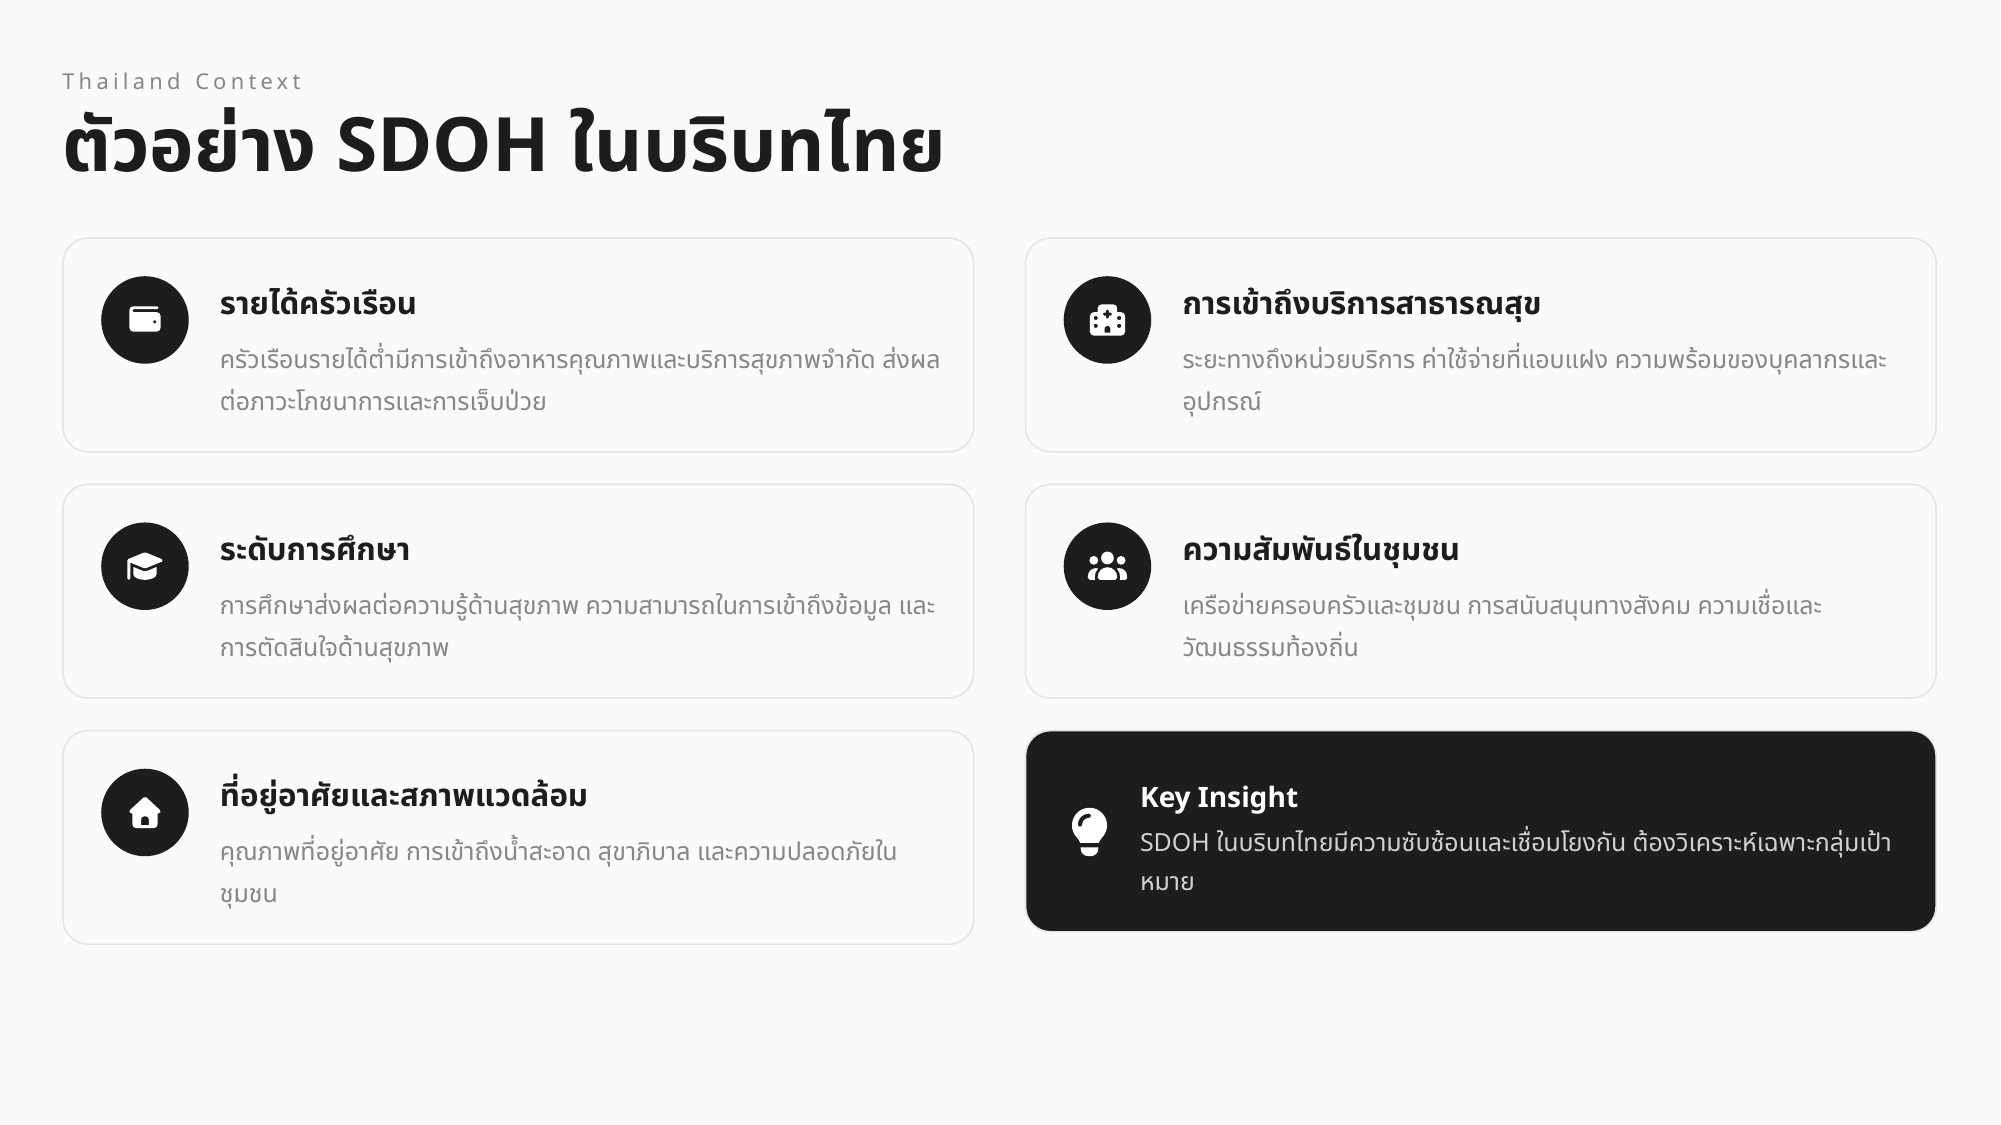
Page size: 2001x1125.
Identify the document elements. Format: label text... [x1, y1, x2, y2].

text_box ระดับการศึกษา [219, 522, 952, 567]
text_box รายได้ครัวเรือน [219, 276, 952, 320]
text_box [1071, 807, 1108, 843]
text_box [127, 552, 163, 580]
text_box [63, 238, 974, 452]
text_box [1116, 555, 1126, 565]
text_box ที่อยู่อาศัยและสภาพแวดล้อม [219, 768, 952, 813]
text_box ระยะทางถึงหน่วยบริการ ค่าใช้จ่ายที่แอบแฝง ความพร้อมของบุคลากรและอุปกรณ์ [1182, 332, 1911, 414]
text_box ตัวอย่าง SDOH ในบริบทไทย [62, 112, 1975, 188]
text_box [129, 797, 161, 829]
text_box [1080, 847, 1099, 857]
text_box [1025, 484, 1937, 699]
text_box SDOH ในบริบทไทยมีความซับซ้อนและเชื่อมโยงกัน ต้องวิเคราะห์เฉพาะกลุ่มเป้าหมาย [1140, 818, 1912, 894]
text_box [1087, 568, 1099, 580]
text_box Key Insight [1140, 768, 1914, 813]
text_box Thailand Context [62, 62, 1949, 94]
text_box การเข้าถึงบริการสาธารณสุข [1182, 276, 1914, 320]
text_box [1025, 730, 1937, 932]
text_box [101, 522, 189, 610]
text_box [1025, 238, 1937, 452]
text_box [63, 730, 974, 945]
text_box [101, 276, 189, 364]
text_box [1063, 276, 1152, 364]
text_box [1116, 568, 1128, 580]
text_box [1063, 522, 1152, 610]
text_box [1089, 304, 1126, 336]
text_box [1089, 555, 1099, 565]
text_box [1101, 551, 1114, 565]
text_box [129, 306, 161, 332]
text_box [1097, 567, 1118, 580]
text_box เครือข่ายครอบครัวและชุมชน การสนับสนุนทางสังคม ความเชื่อและวัฒนธรรมท้องถิ่น [1182, 578, 1911, 660]
text_box [63, 484, 974, 699]
text_box [101, 768, 189, 857]
text_box คุณภาพที่อยู่อาศัย การเข้าถึงน้ำสะอาด สุขาภิบาล และความปลอดภัยในชุมชน [219, 824, 949, 907]
text_box ความสัมพันธ์ในชุมชน [1182, 522, 1914, 567]
text_box ครัวเรือนรายได้ต่ำมีการเข้าถึงอาหารคุณภาพและบริการสุขภาพจำกัด ส่งผลต่อภาวะโภชนาการและการเจ็บป่วย [219, 332, 949, 414]
text_box การศึกษาส่งผลต่อความรู้ด้านสุขภาพ ความสามารถในการเข้าถึงข้อมูล และการตัดสินใจด้านสุขภาพ [219, 578, 949, 660]
